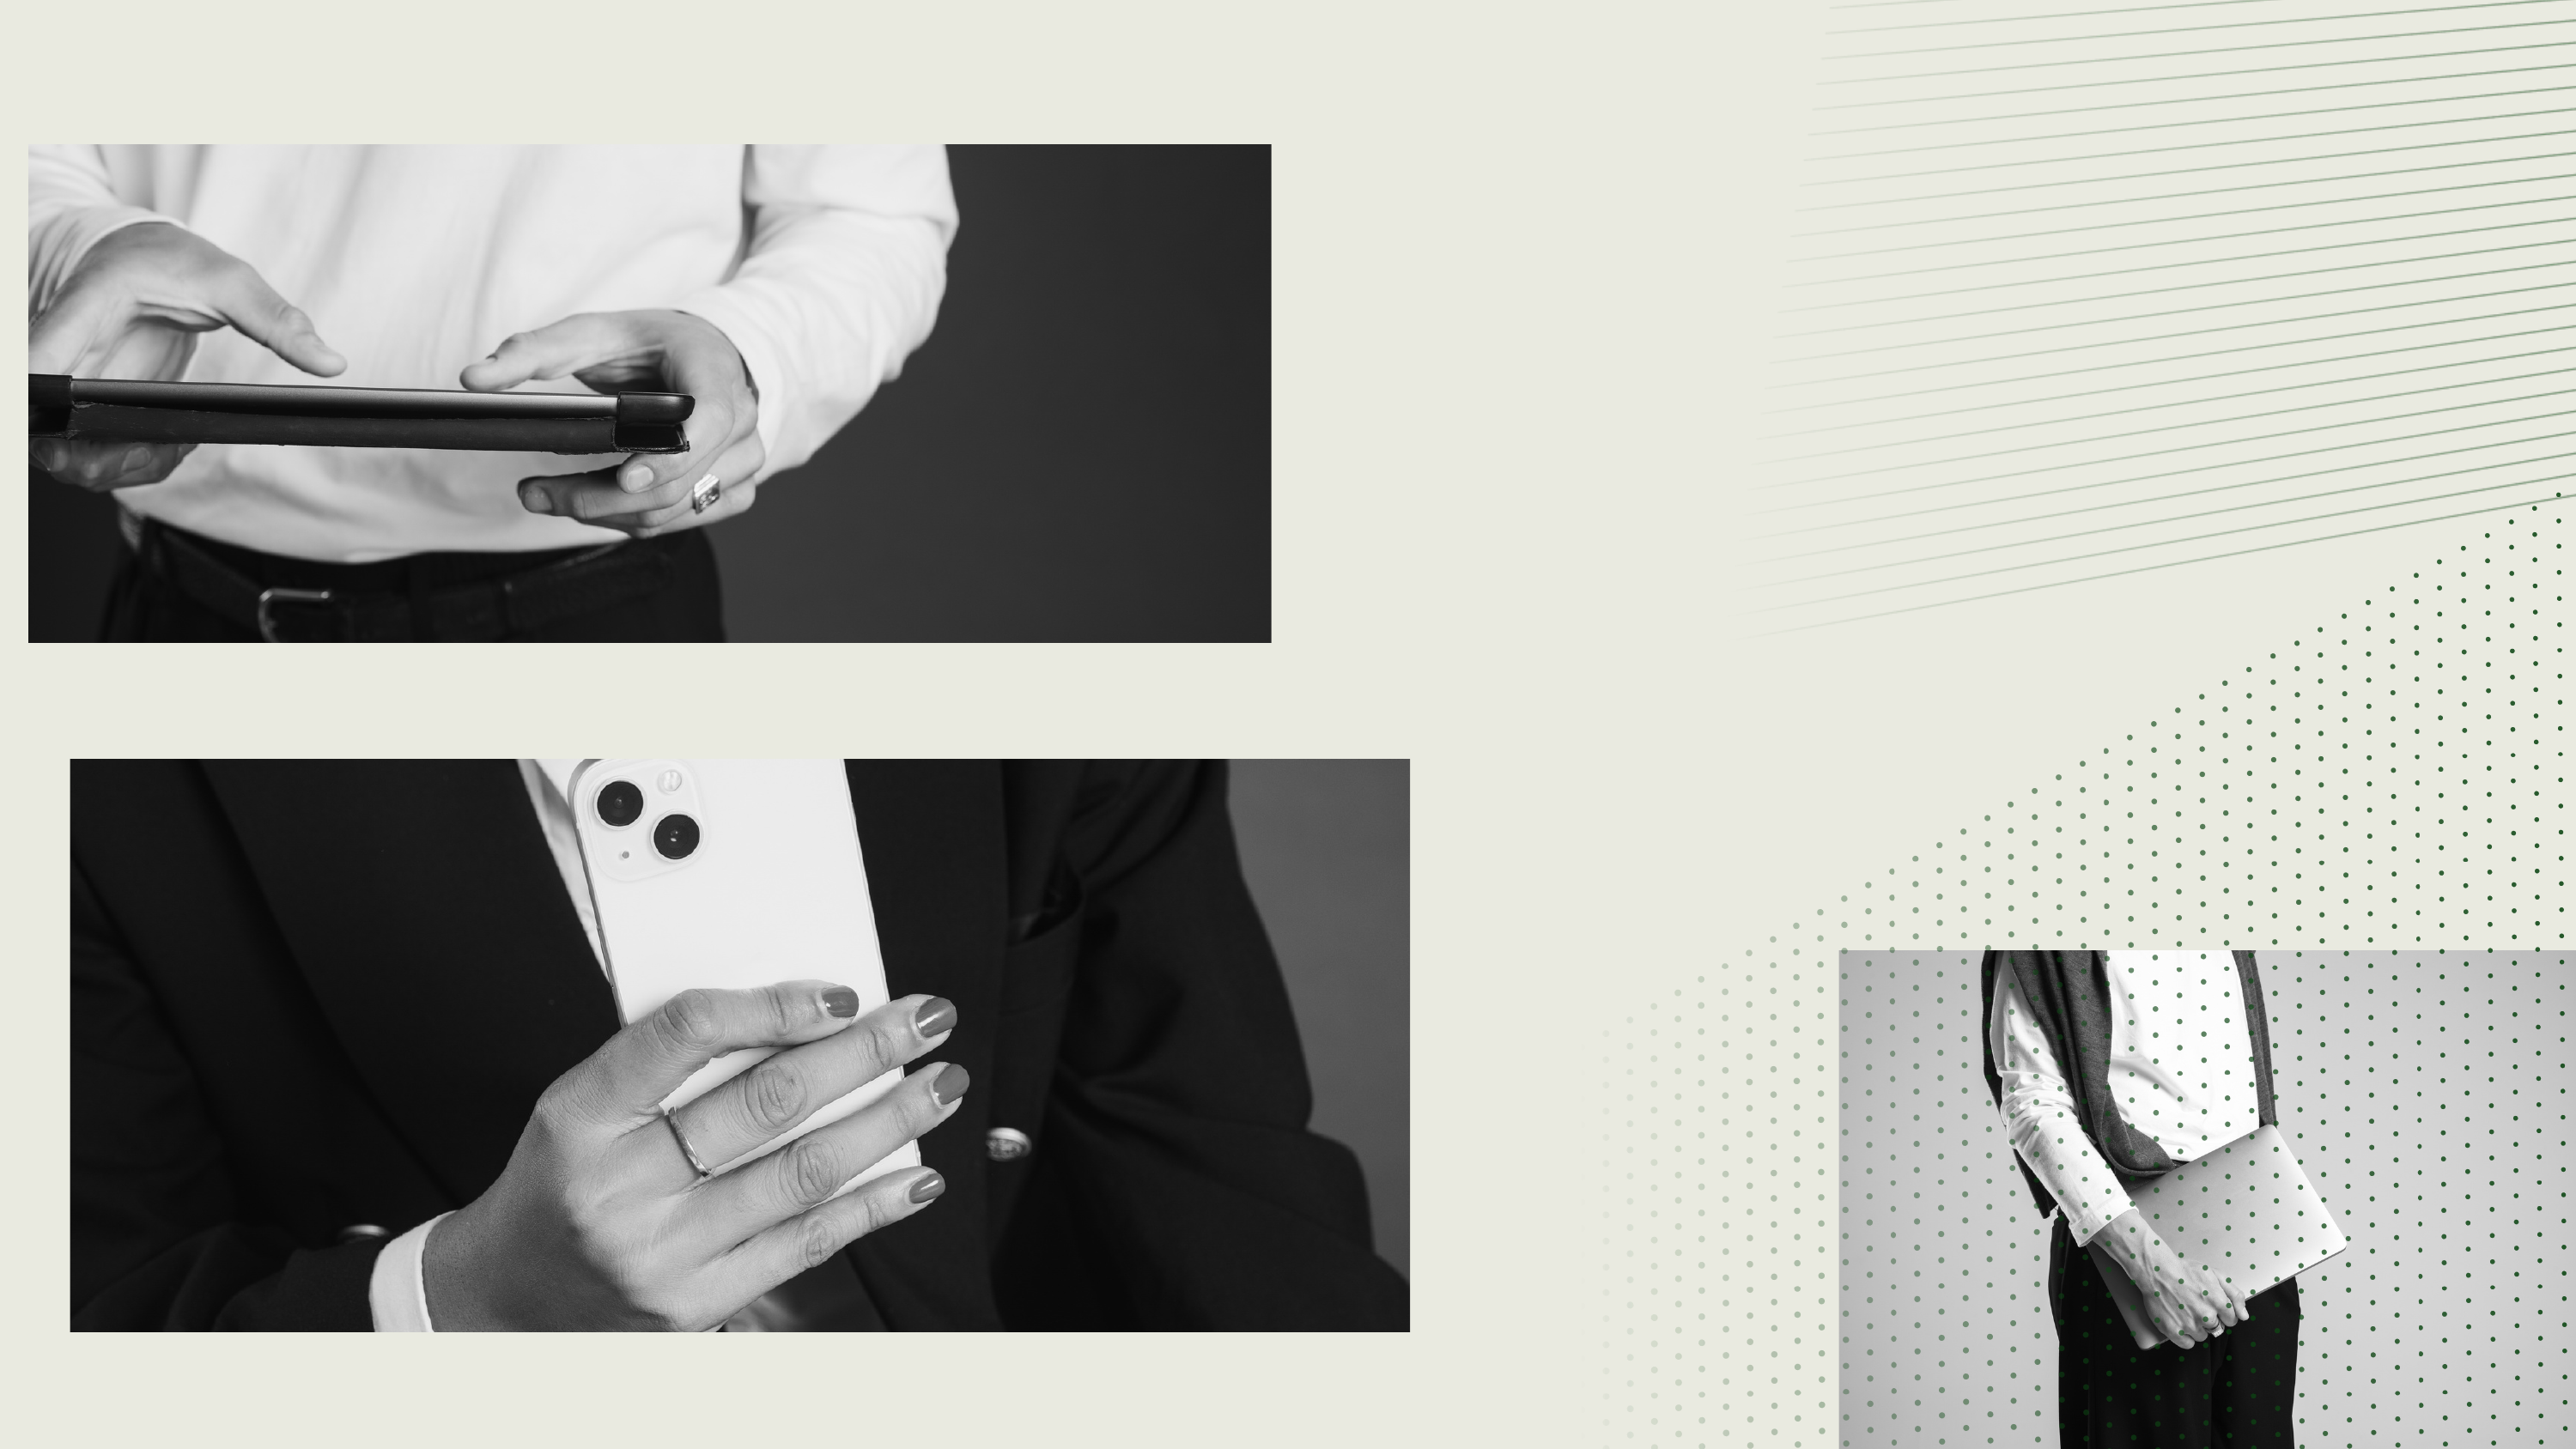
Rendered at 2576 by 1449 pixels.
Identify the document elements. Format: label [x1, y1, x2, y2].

text_box [70, 758, 1411, 1332]
text_box [1720, 0, 2576, 223]
text_box [1838, 950, 2576, 1449]
text_box [27, 144, 1272, 643]
text_box [1578, 223, 2576, 1449]
